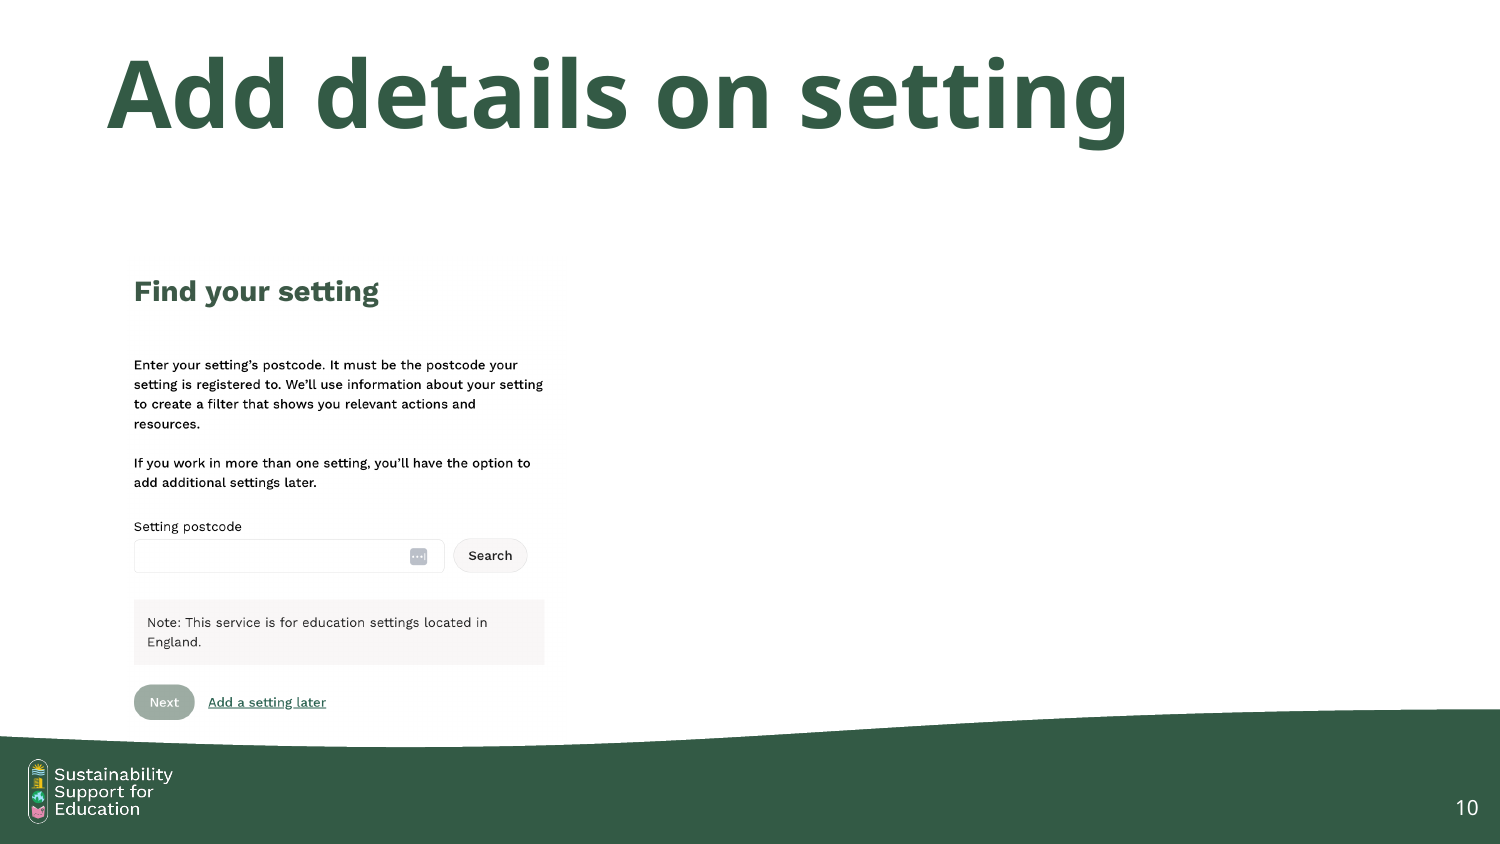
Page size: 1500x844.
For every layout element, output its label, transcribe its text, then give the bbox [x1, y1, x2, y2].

picture [28, 759, 182, 824]
picture [127, 255, 567, 741]
title Add details on setting [107, 19, 1198, 161]
